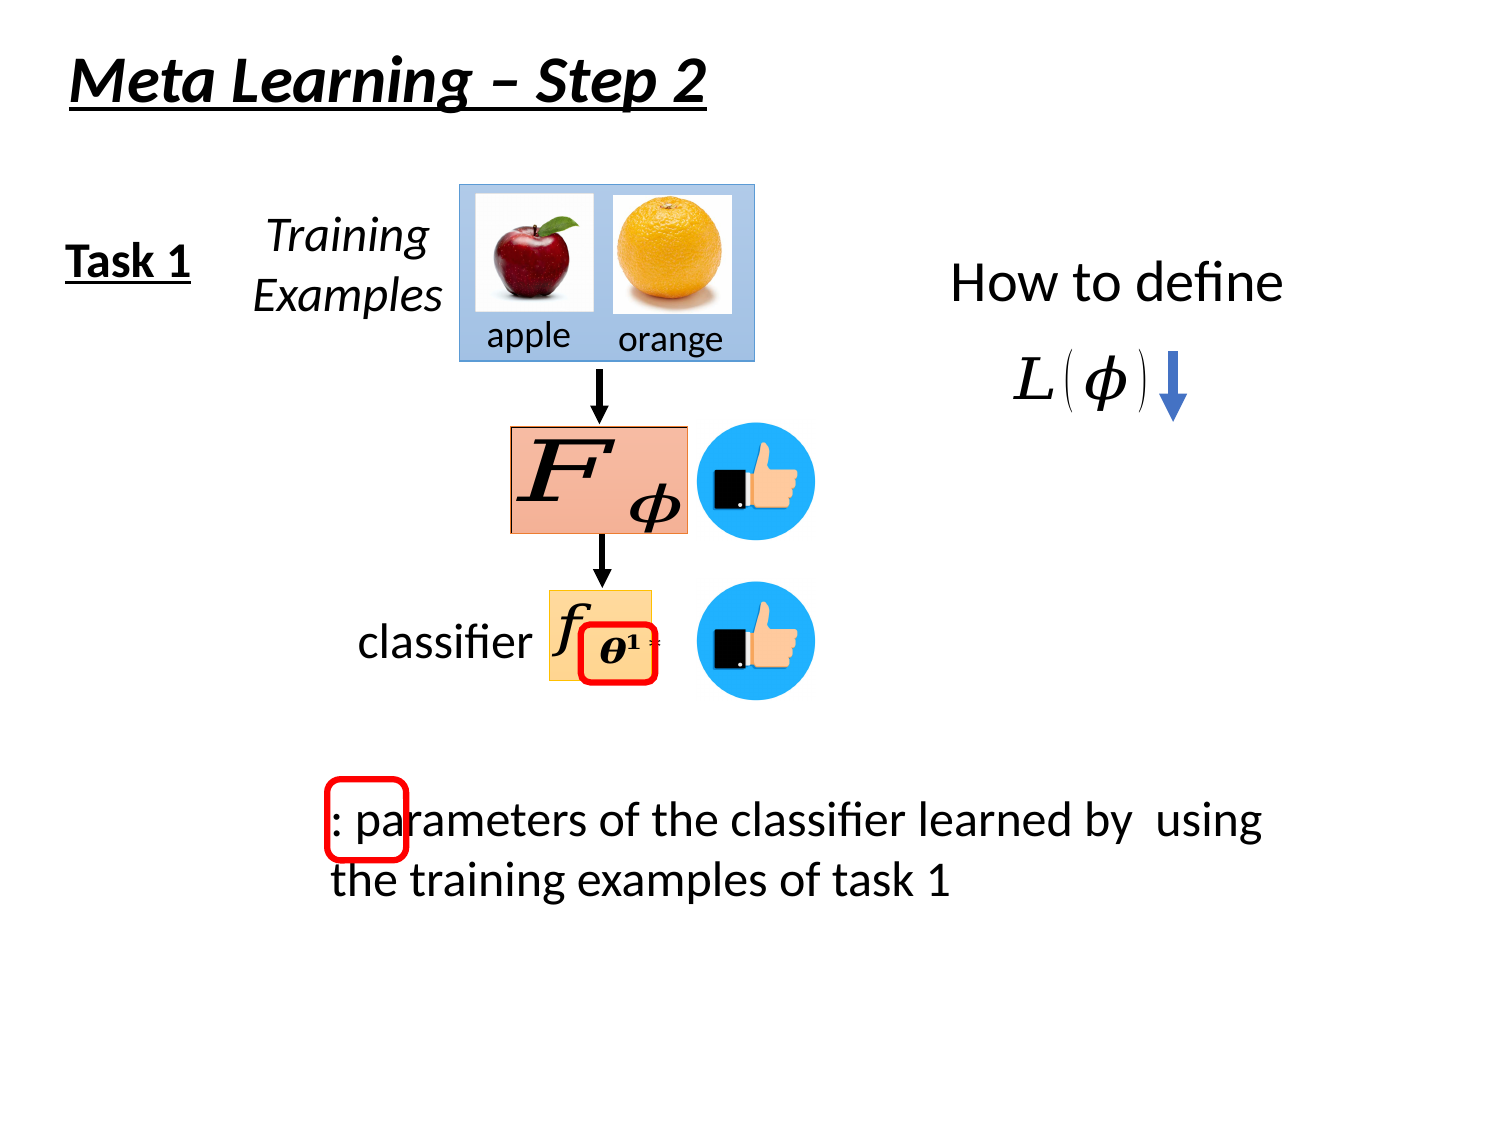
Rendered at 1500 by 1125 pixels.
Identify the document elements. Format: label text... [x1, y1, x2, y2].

text_box Meta Learning – Step 2 [54, 28, 816, 124]
text_box [326, 778, 408, 862]
text_box Task 1 [36, 220, 220, 295]
text_box Training Examples [220, 194, 459, 330]
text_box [547, 590, 663, 681]
picture [696, 419, 816, 541]
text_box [459, 184, 755, 367]
text_box classifier [342, 601, 547, 677]
picture [696, 578, 816, 701]
